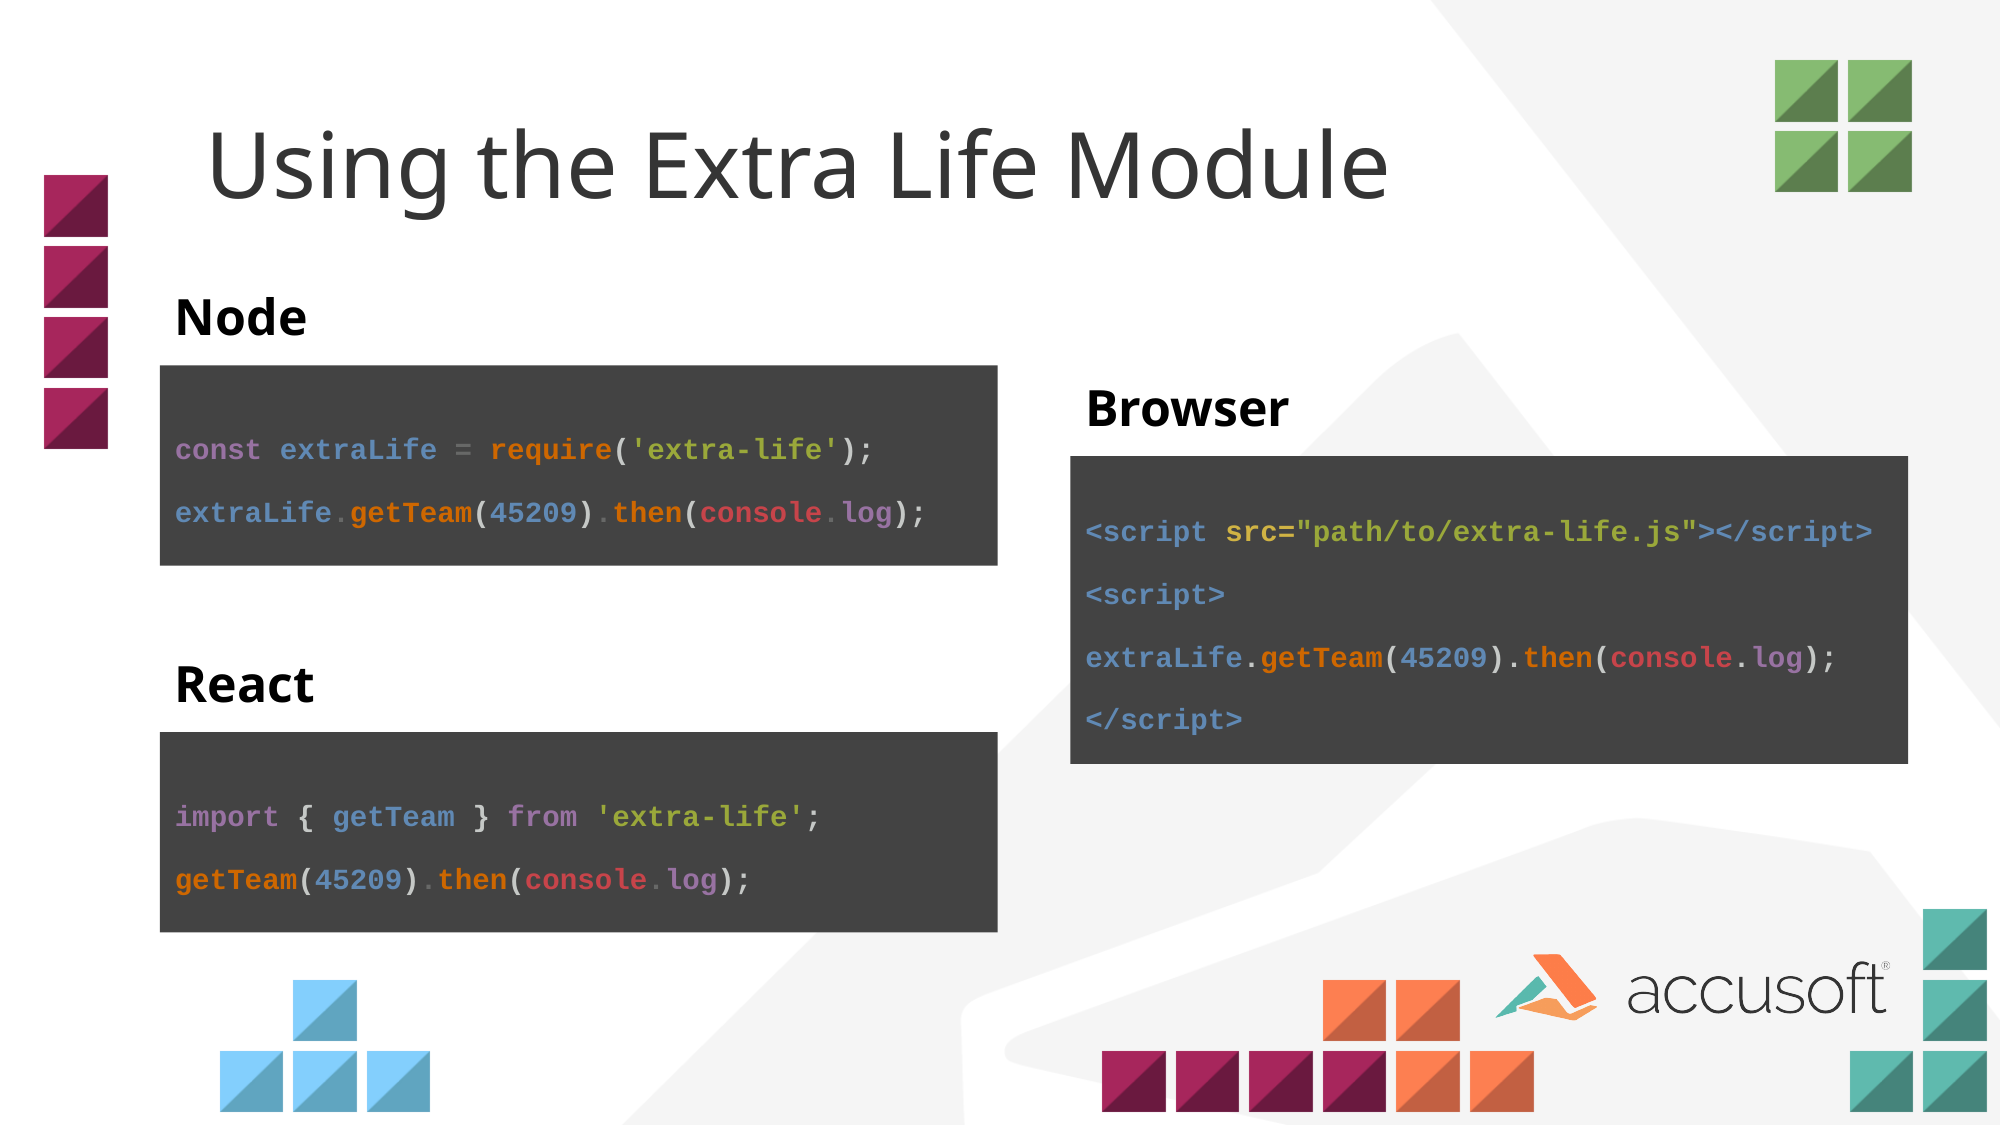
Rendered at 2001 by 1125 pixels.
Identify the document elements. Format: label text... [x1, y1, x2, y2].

picture [1922, 1050, 1988, 1113]
picture [43, 387, 109, 450]
text_box <script src="path/to/extra-life.js"></script> <script> extraLife.getTeam(45209).then(console.log); </script> [1070, 457, 1909, 764]
picture [1248, 1050, 1314, 1113]
picture [1395, 1050, 1461, 1113]
text_box import { getTeam } from 'extra-life'; getTeam(45209).then(console.log); [159, 732, 998, 933]
picture [1863, 130, 1913, 193]
text_box Browser [1070, 361, 1909, 457]
picture [43, 245, 109, 309]
picture [1322, 979, 1387, 1042]
picture [1469, 908, 1914, 1113]
picture [366, 1050, 431, 1113]
picture [1863, 59, 1913, 123]
text_box React [159, 636, 998, 732]
picture [292, 979, 358, 1042]
picture [43, 316, 109, 379]
picture [1922, 908, 1988, 971]
picture [1101, 1050, 1167, 1113]
picture [219, 1050, 284, 1113]
picture [1175, 1050, 1240, 1113]
title Using the Extra Life Module [190, 59, 1863, 278]
text_box Node [159, 270, 998, 366]
text_box const extraLife = require('extra-life'); extraLife.getTeam(45209).then(console.log); [159, 366, 998, 566]
picture [1322, 1050, 1387, 1113]
picture [292, 1050, 358, 1113]
picture [1922, 979, 1988, 1042]
picture [1395, 979, 1461, 1042]
picture [43, 174, 109, 238]
